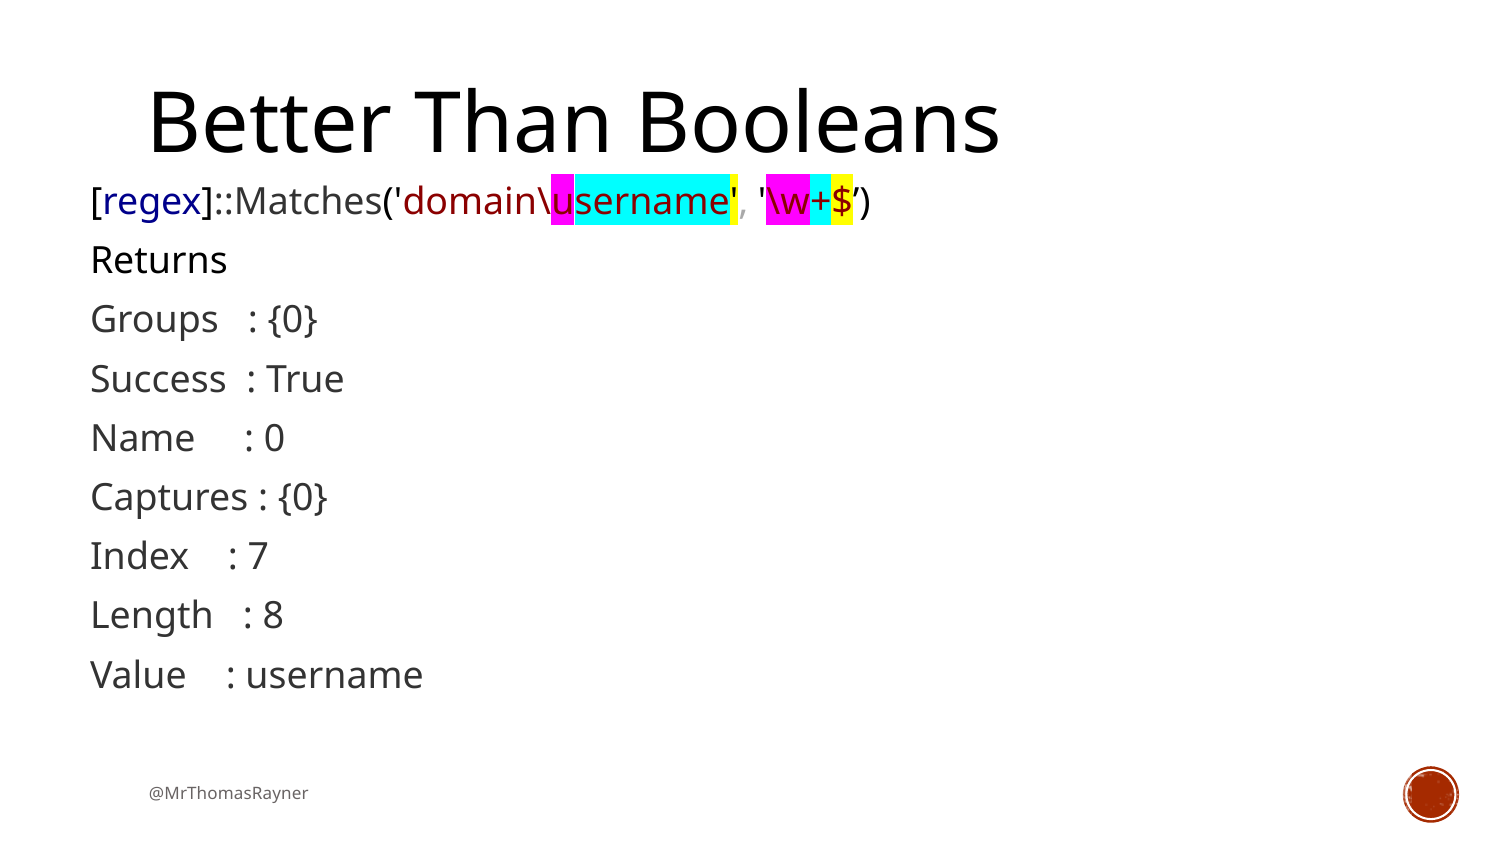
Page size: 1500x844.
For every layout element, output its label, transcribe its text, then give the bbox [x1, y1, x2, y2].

footer @MrThomasRayner [133, 771, 913, 817]
title Better Than Booleans [131, 59, 1370, 174]
list [regex]::Matches('domain\username', '\w+$’) Returns Groups : {0} Success : True Name : 0 Captures : {0} Index : 7 Length : 8 Value : username [75, 174, 1425, 772]
